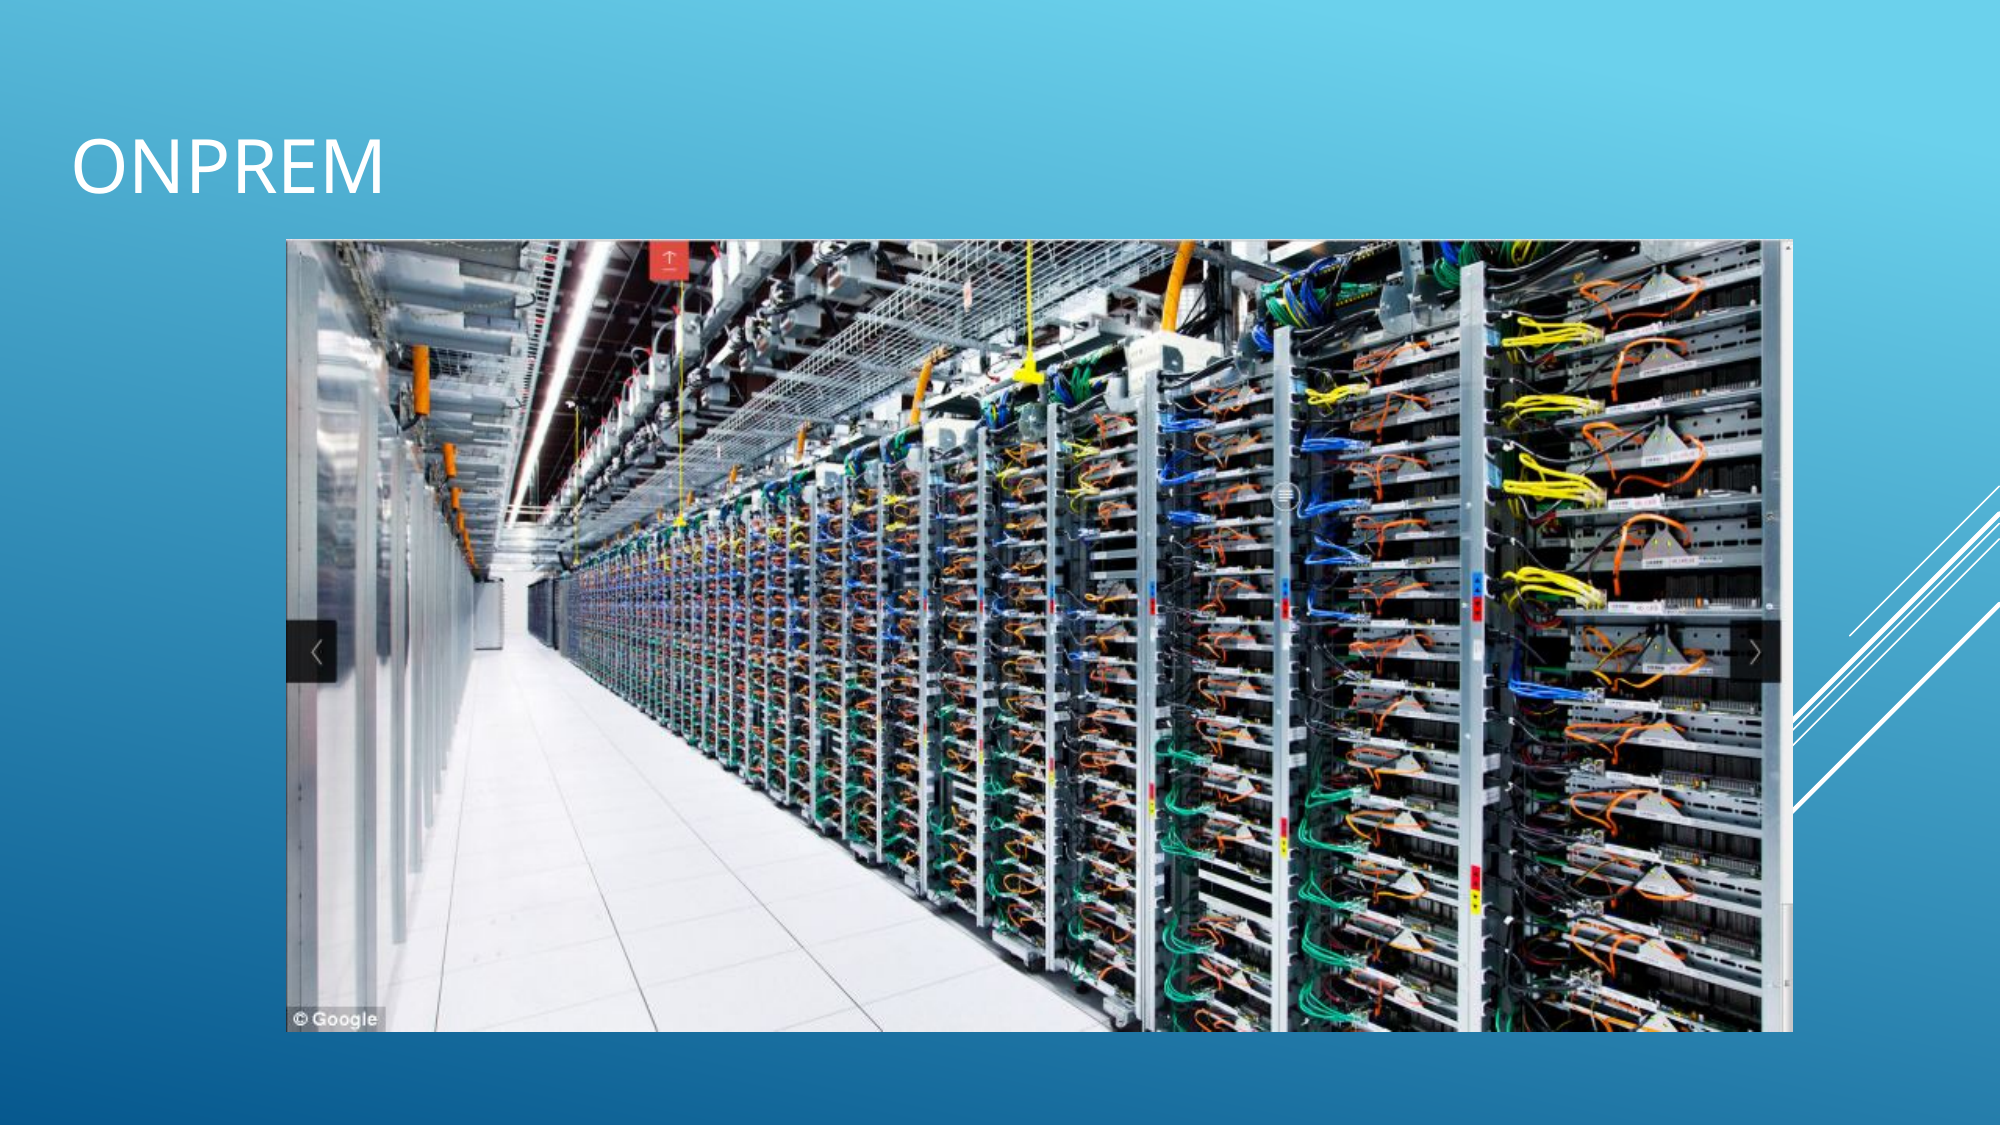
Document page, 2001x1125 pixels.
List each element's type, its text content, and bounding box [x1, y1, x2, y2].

picture [285, 238, 1793, 1032]
title Onprem [55, 39, 1456, 288]
